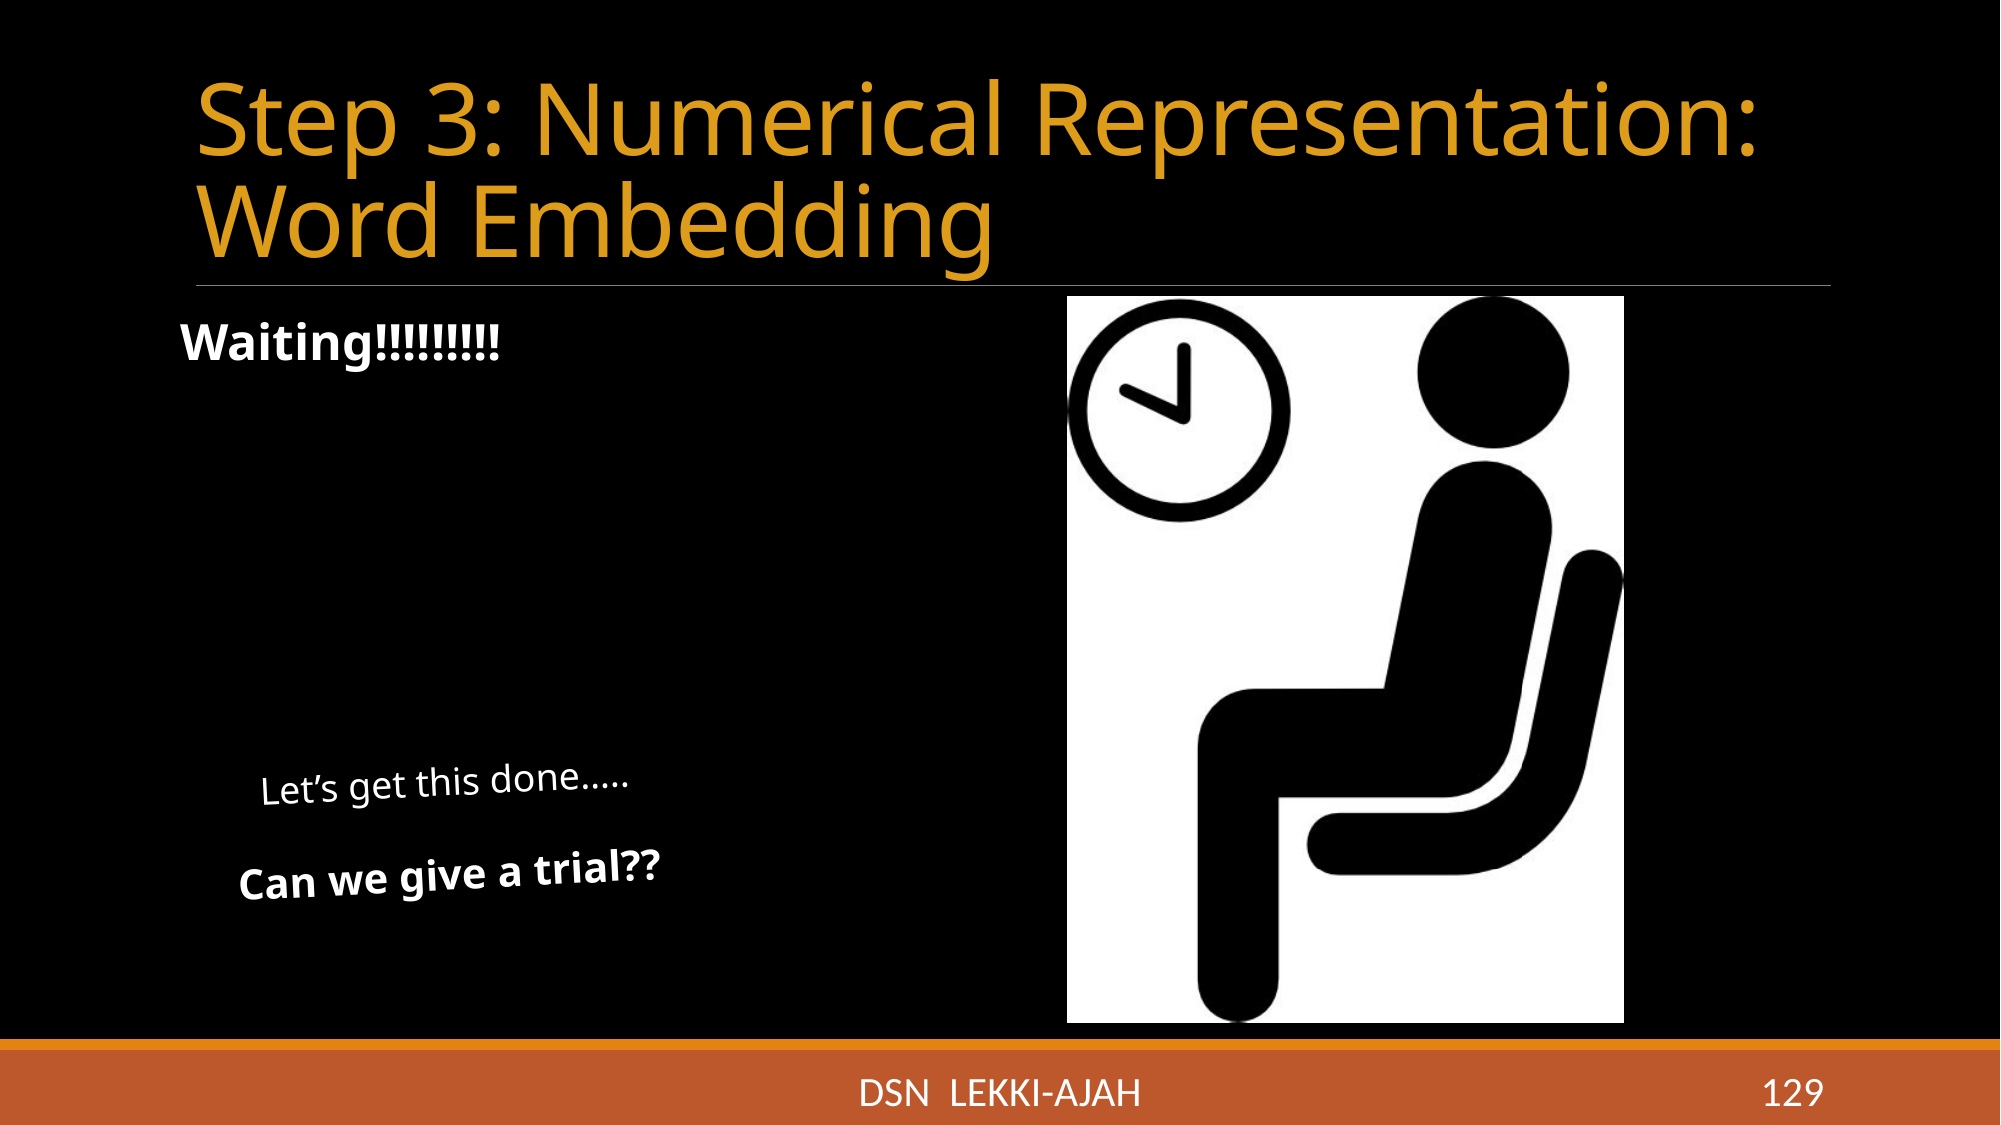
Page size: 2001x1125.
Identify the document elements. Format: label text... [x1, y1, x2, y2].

list Waiting!!!!!!!!! [180, 302, 1891, 1054]
footer DSN LEKKI-AJAH [604, 1059, 1396, 1120]
picture [1067, 295, 1624, 1023]
text_box [277, 919, 933, 1054]
slide_number 129 [1624, 1059, 1840, 1120]
title Step 3: Numerical Representation: Word Embedding [180, 47, 1830, 285]
text_box Let’s get this done….. Can we give a trial?? [208, 738, 686, 918]
